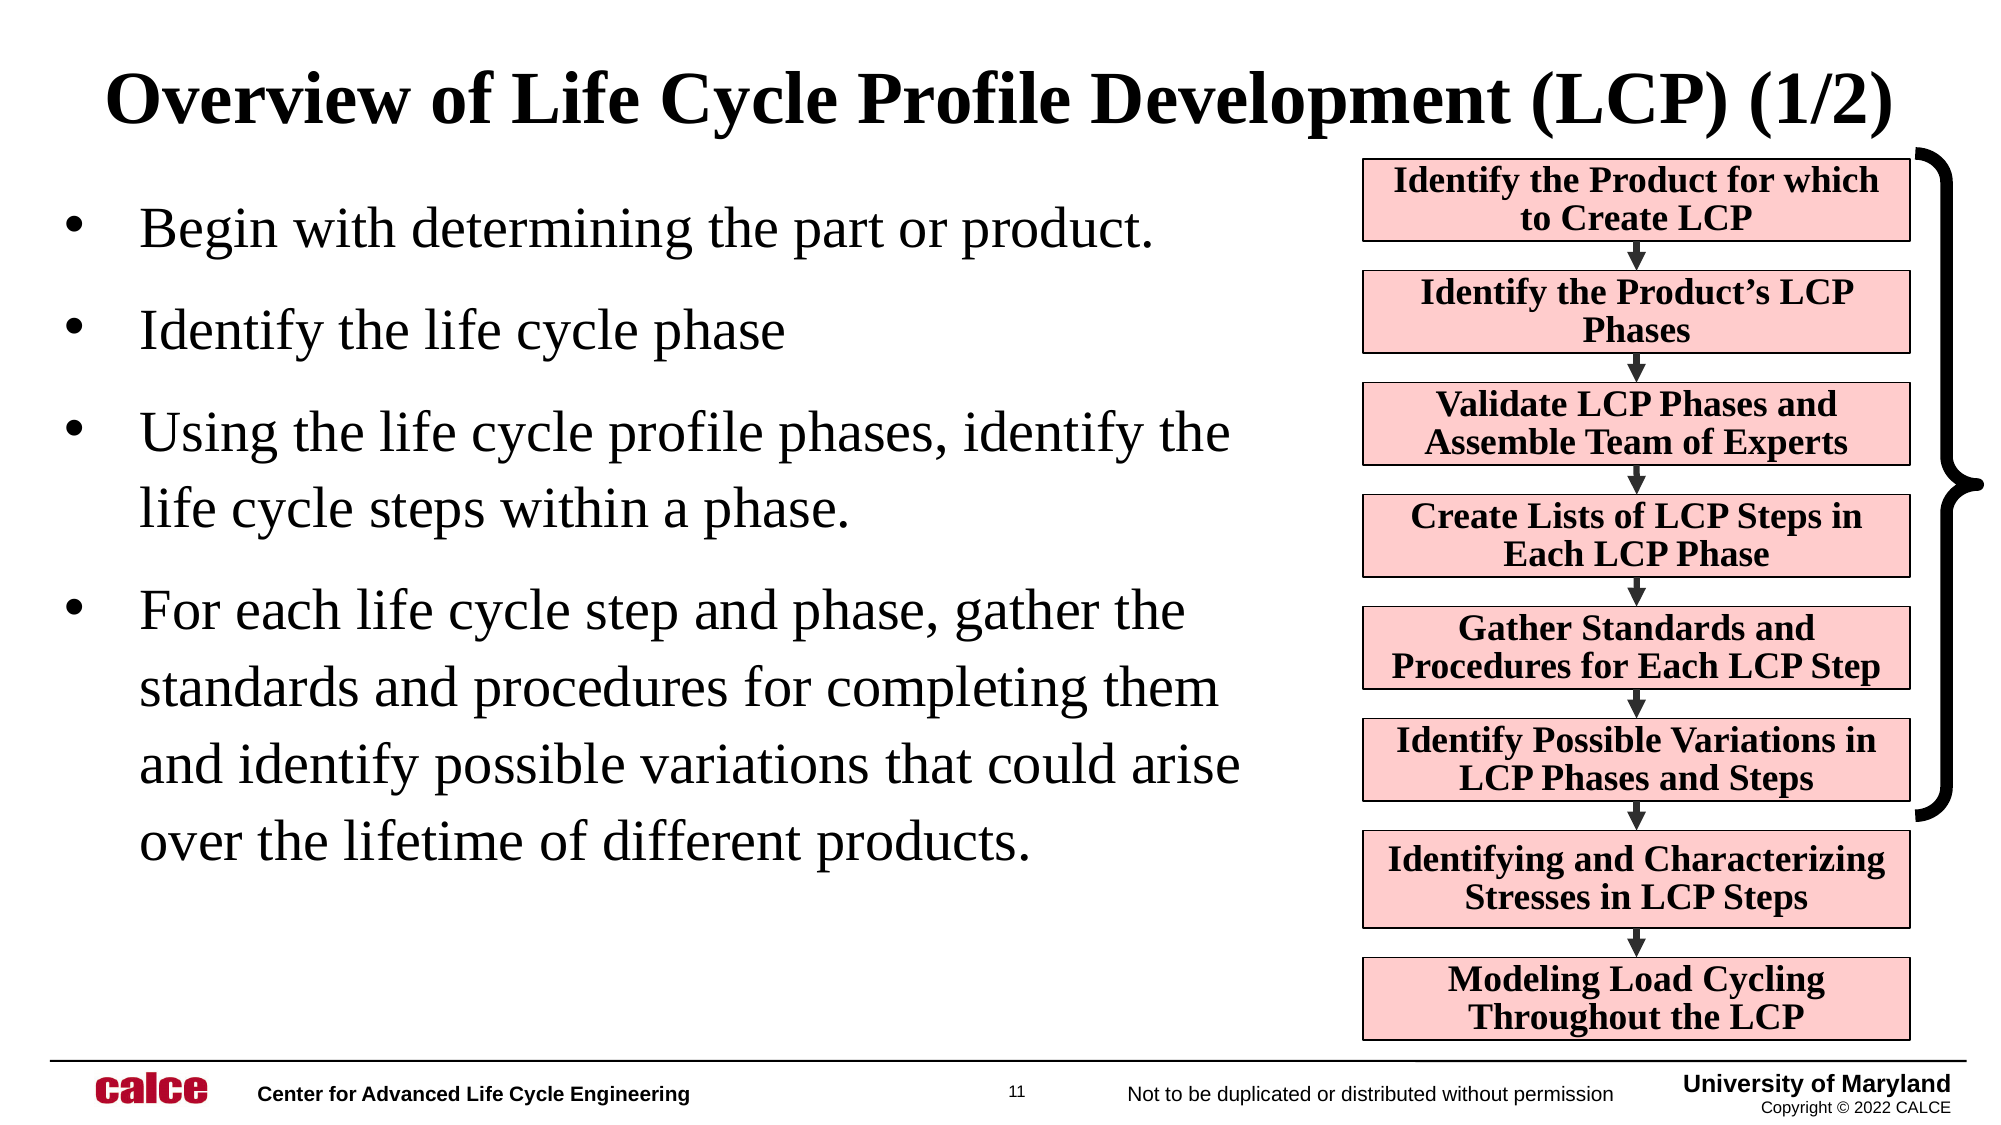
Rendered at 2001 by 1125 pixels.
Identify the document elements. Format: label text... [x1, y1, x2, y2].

text_box Modeling Load Cycling Throughout the LCP [1362, 957, 1911, 1040]
picture [94, 1070, 209, 1107]
text_box Identifying and Characterizing Stresses in LCP Steps [1362, 830, 1911, 928]
text_box Create Lists of LCP Steps in Each LCP Phase [1363, 494, 1911, 578]
text_box Identify Possible Variations in LCP Phases and Steps [1362, 718, 1911, 801]
list Begin with determining the part or product. Identify the life cycle phase Using the life cycle profile phases, identify the life cycle steps within a phase. For each life cycle step and phase, gather the standards and procedures for completing them and identify possible variations that could arise over the lifetime of different products. [49, 174, 1300, 1045]
text_box Gather Standards and Procedures for Each LCP Step [1362, 606, 1911, 689]
title Overview of Life Cycle Profile Development (LCP) (1/2) [0, 0, 2000, 188]
text_box Validate LCP Phases and Assemble Team of Experts [1362, 382, 1911, 466]
text_box Identify the Product’s LCP Phases [1362, 270, 1911, 354]
text_box [1915, 188, 1979, 817]
text_box Identify the Product for which to Create LCP [1362, 188, 1911, 242]
